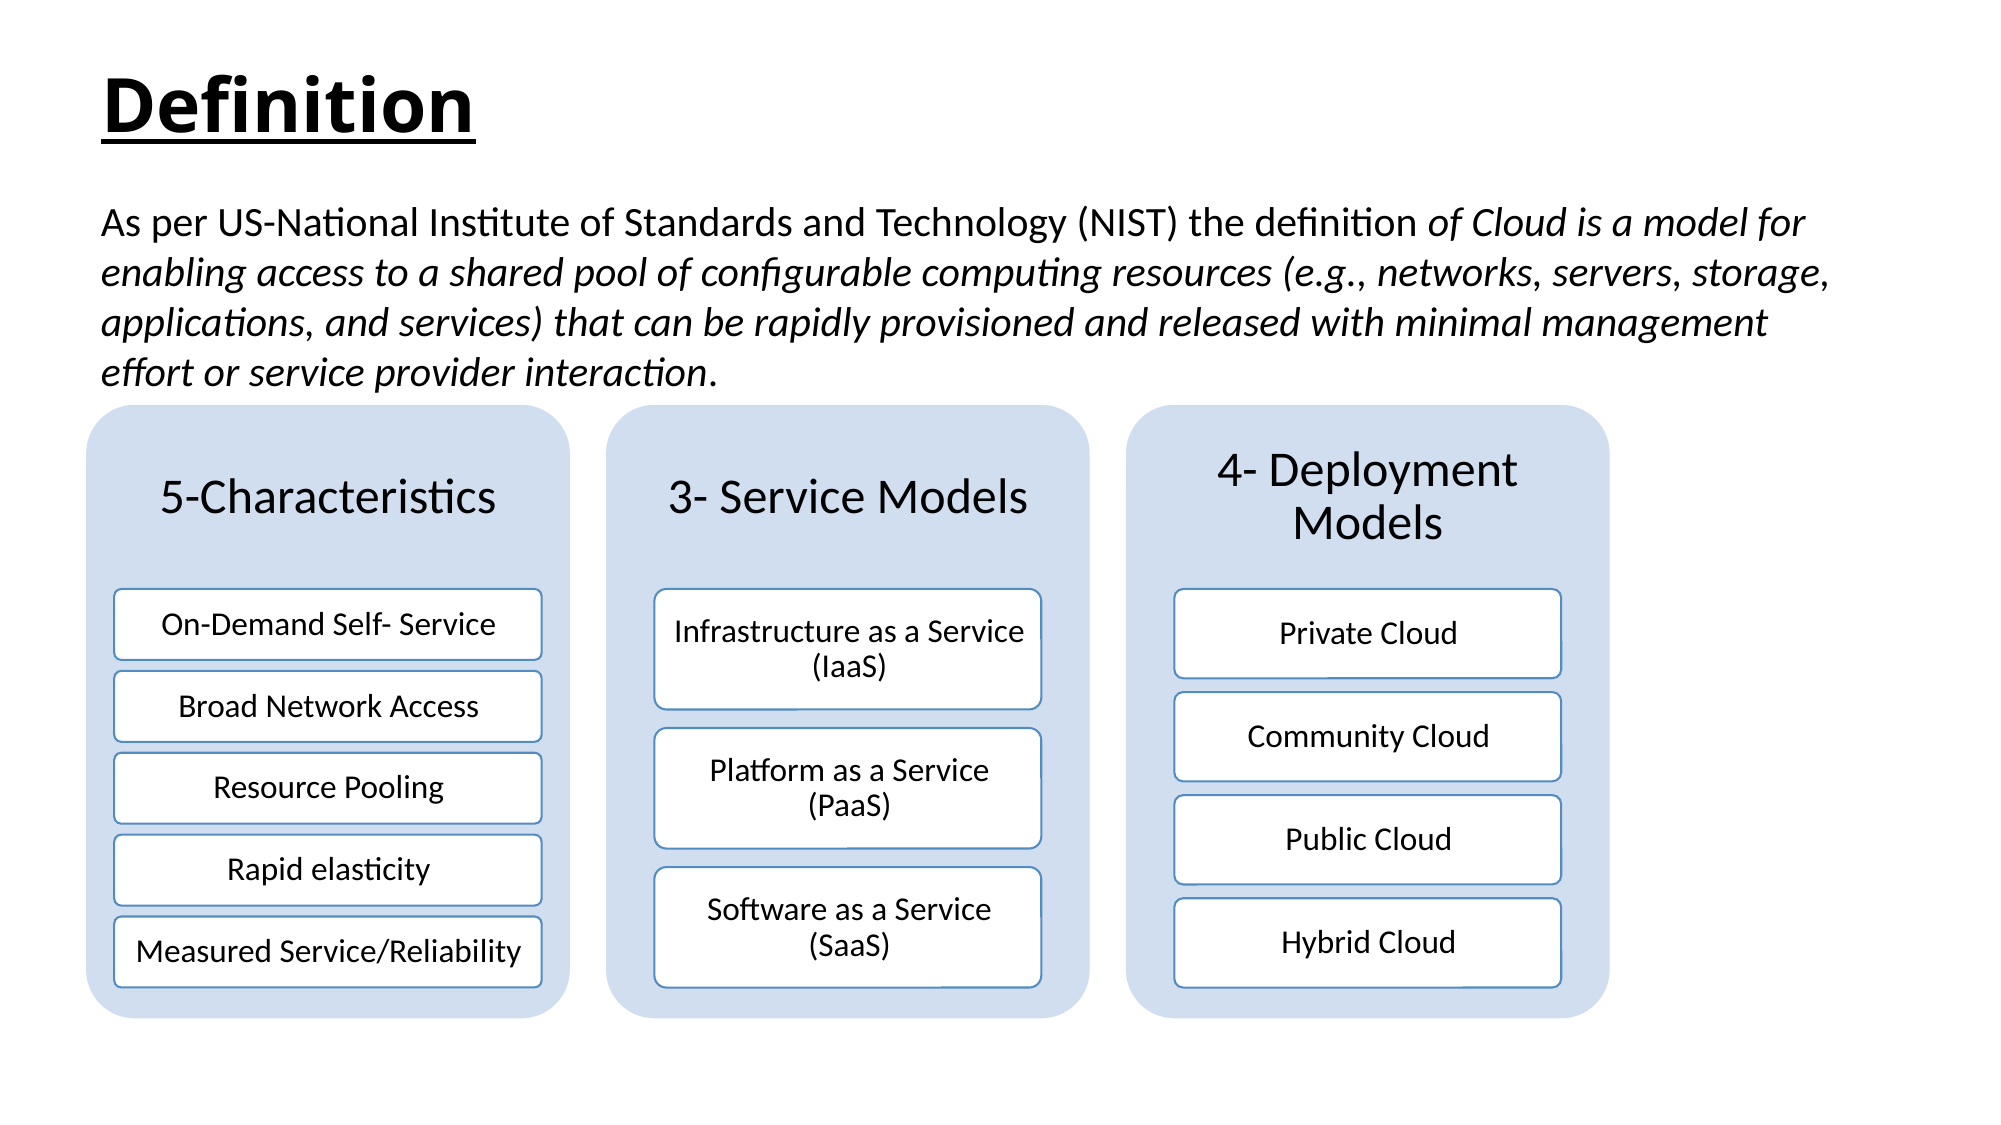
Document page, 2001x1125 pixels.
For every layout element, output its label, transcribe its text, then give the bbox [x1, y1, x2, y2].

title Definition [85, 0, 1811, 187]
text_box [85, 404, 1610, 1019]
text_box As per US-National Institute of Standards and Technology (NIST) the definition of Cloud is a model for enabling access to a shared pool of configurable computing resources (e.g., networks, servers, storage, applications, and services) that can be rapidly provisioned and released with minimal management effort or service provider interaction. [85, 187, 1858, 403]
